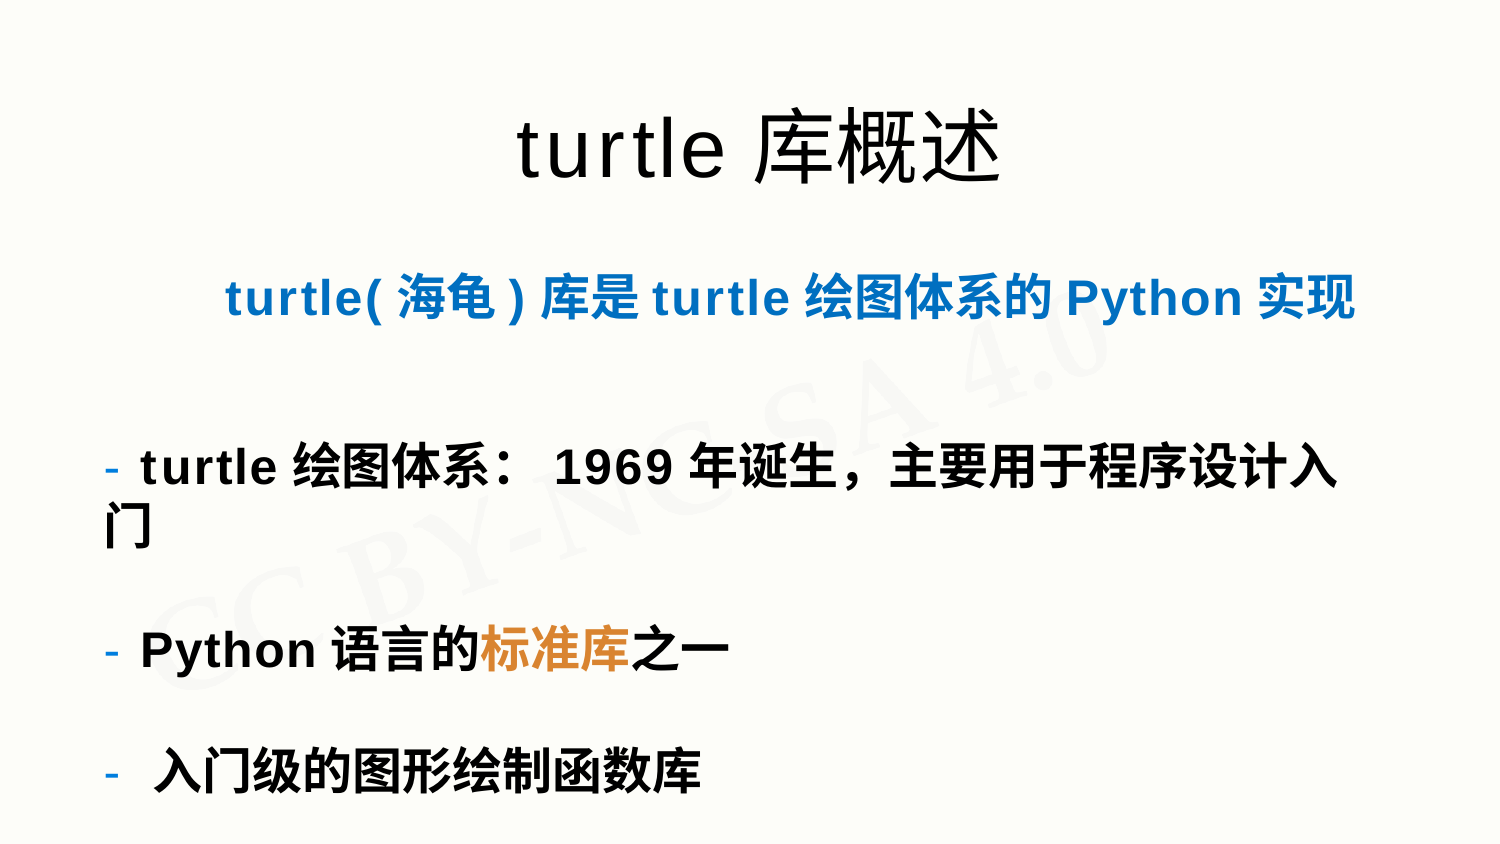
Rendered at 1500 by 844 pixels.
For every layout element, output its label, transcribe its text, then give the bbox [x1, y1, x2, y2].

title turtle库概述 [165, 93, 1335, 235]
text_box turtle(海龟)库是turtle绘图体系的Python实现 - turtle绘图体系：1969年诞生，主要用于程序设计入门 - Python语言的标准库之一 - 入门级的图形绘制函数库 [101, 265, 1357, 800]
